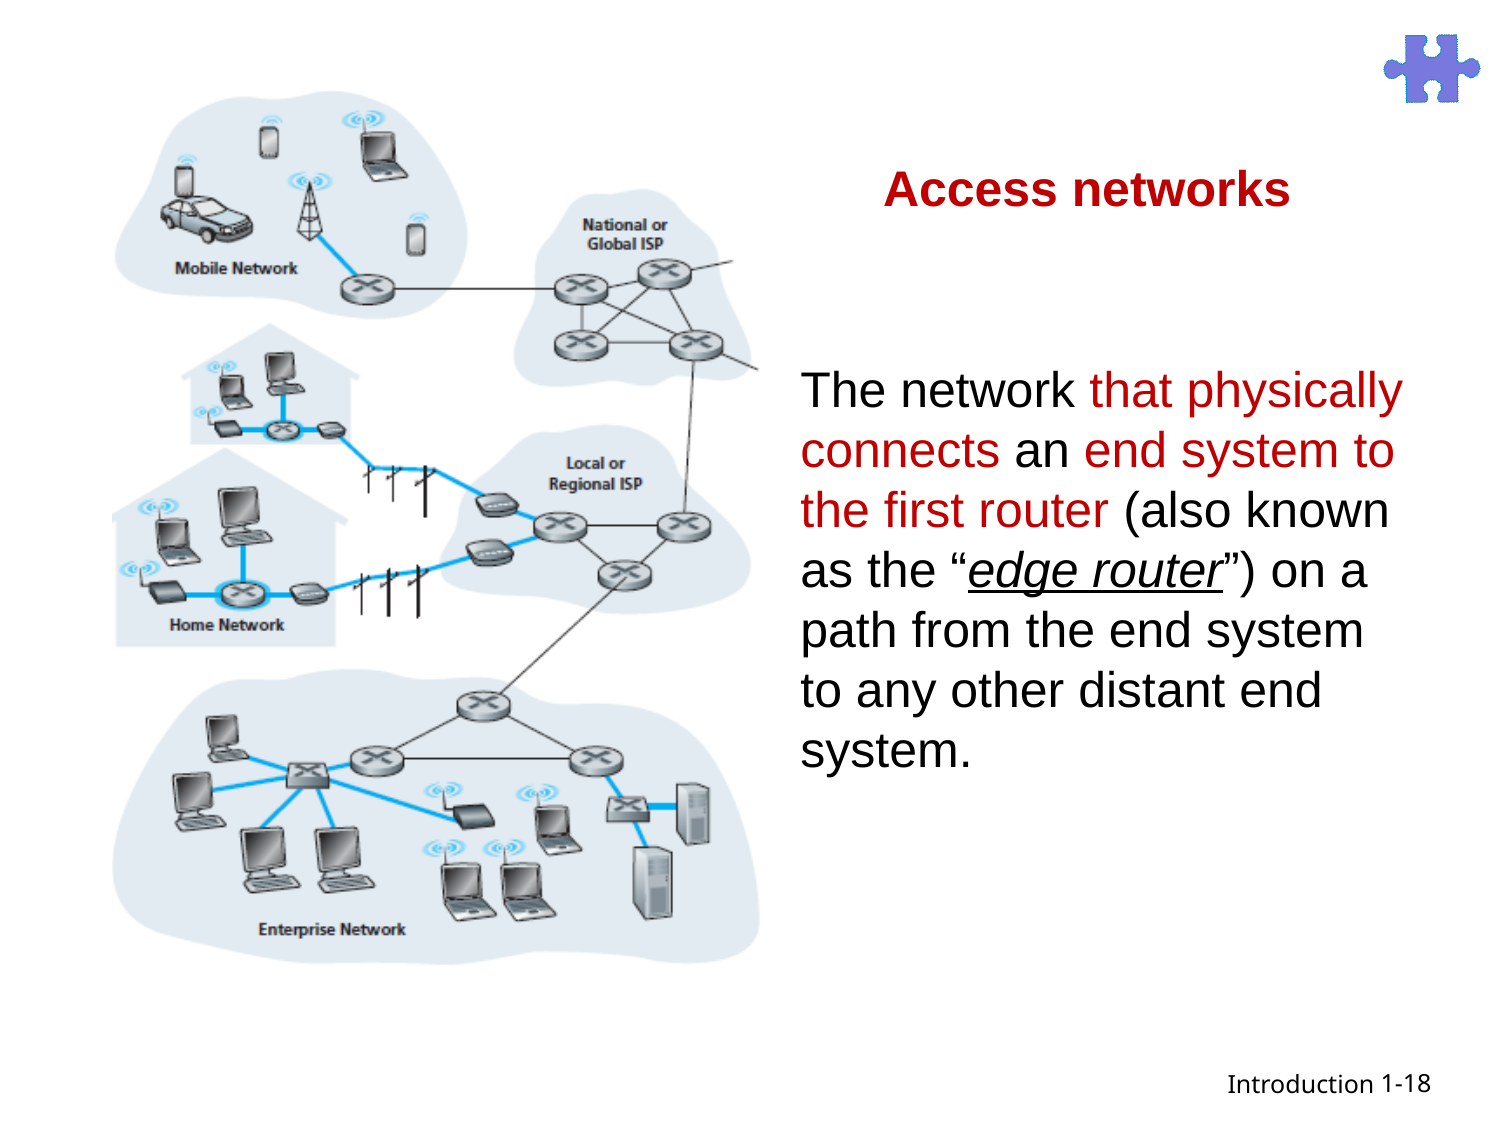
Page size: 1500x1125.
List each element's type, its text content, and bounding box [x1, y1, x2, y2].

text_box The network that physically connects an end system to the first router (also known as the “edge router”) on a path from the end system to any other distant end system. [846, 349, 1430, 785]
picture [1360, 0, 1500, 140]
picture [111, 89, 842, 980]
text_box Access networks [868, 148, 1327, 224]
footer Introduction [914, 1060, 1390, 1108]
slide_number 1-18 [1365, 1060, 1477, 1106]
